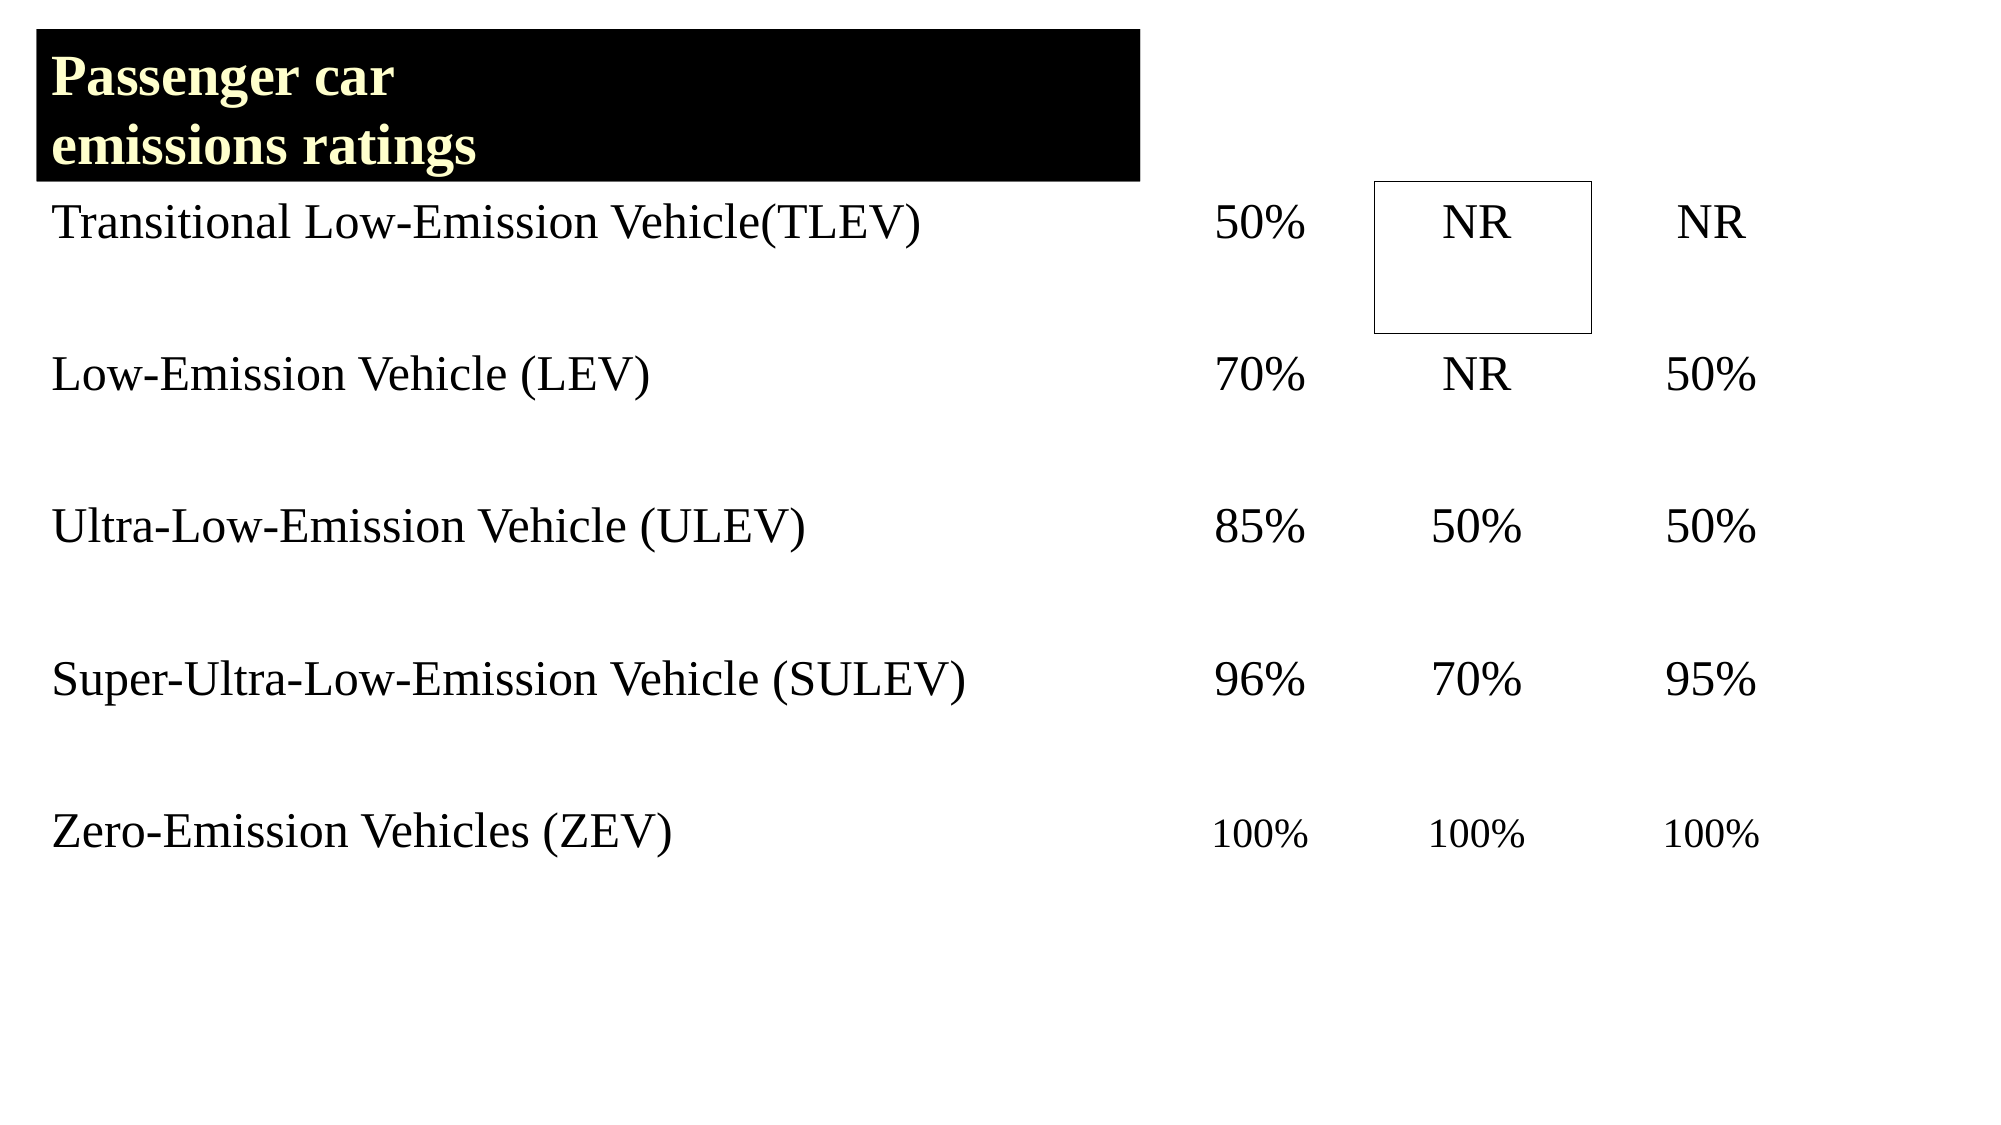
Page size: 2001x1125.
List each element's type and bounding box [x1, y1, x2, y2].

text_box [36, 29, 1844, 942]
